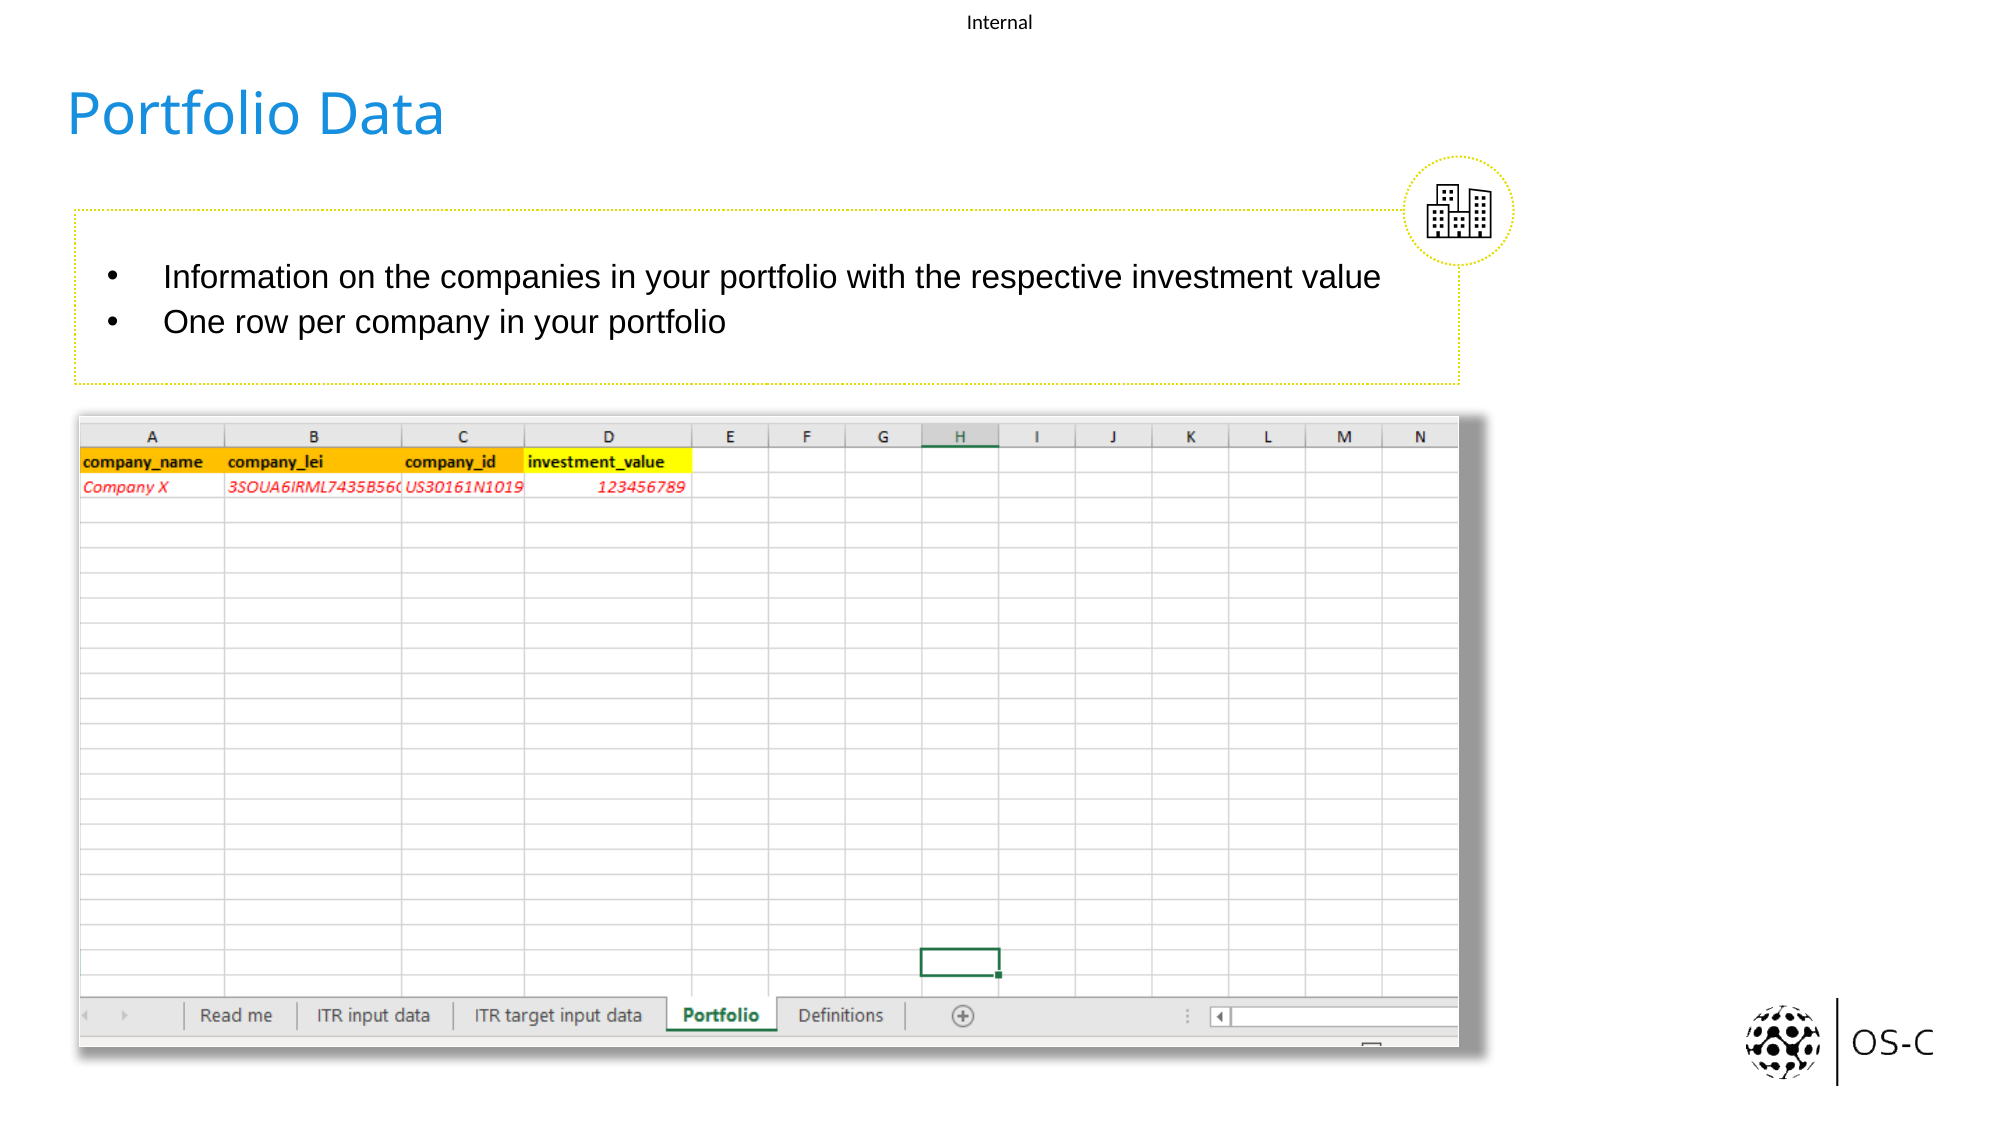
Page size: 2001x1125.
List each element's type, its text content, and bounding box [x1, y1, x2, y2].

picture [1746, 998, 1933, 1086]
text_box [73, 208, 1461, 386]
text_box [1434, 262, 1482, 268]
text_box [1424, 154, 1494, 168]
picture [1416, 169, 1501, 254]
title Portfolio Data [51, 39, 1960, 193]
text_box [1505, 181, 1516, 244]
picture [78, 415, 1459, 1047]
text_box [1401, 181, 1411, 242]
